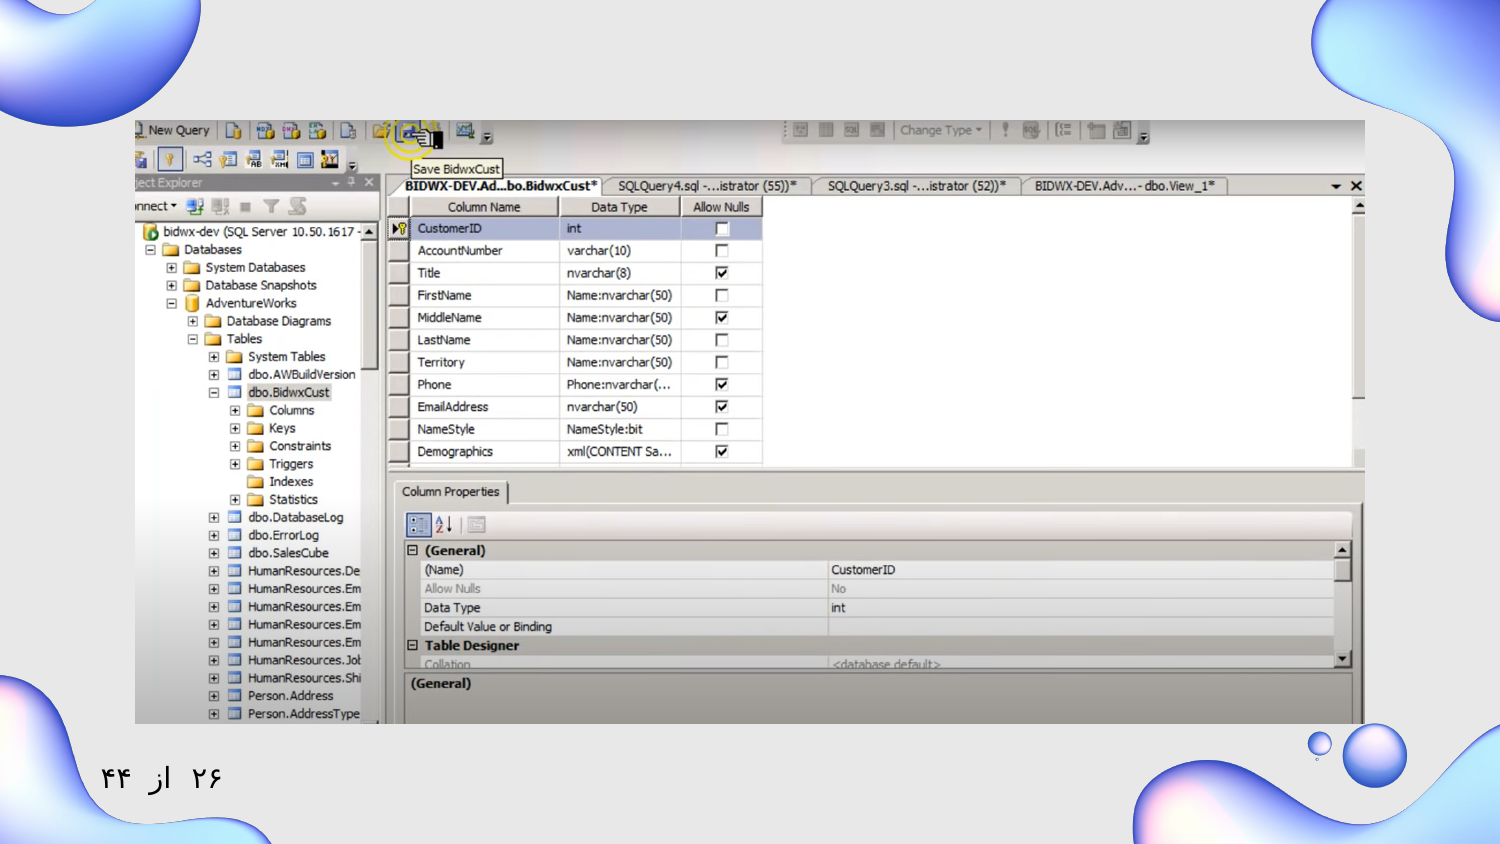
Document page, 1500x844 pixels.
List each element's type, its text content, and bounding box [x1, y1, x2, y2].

text_box از [147, 751, 173, 802]
text_box ۴۴ [82, 751, 147, 802]
text_box ۲۶ [173, 751, 238, 802]
picture [0, 0, 1500, 844]
